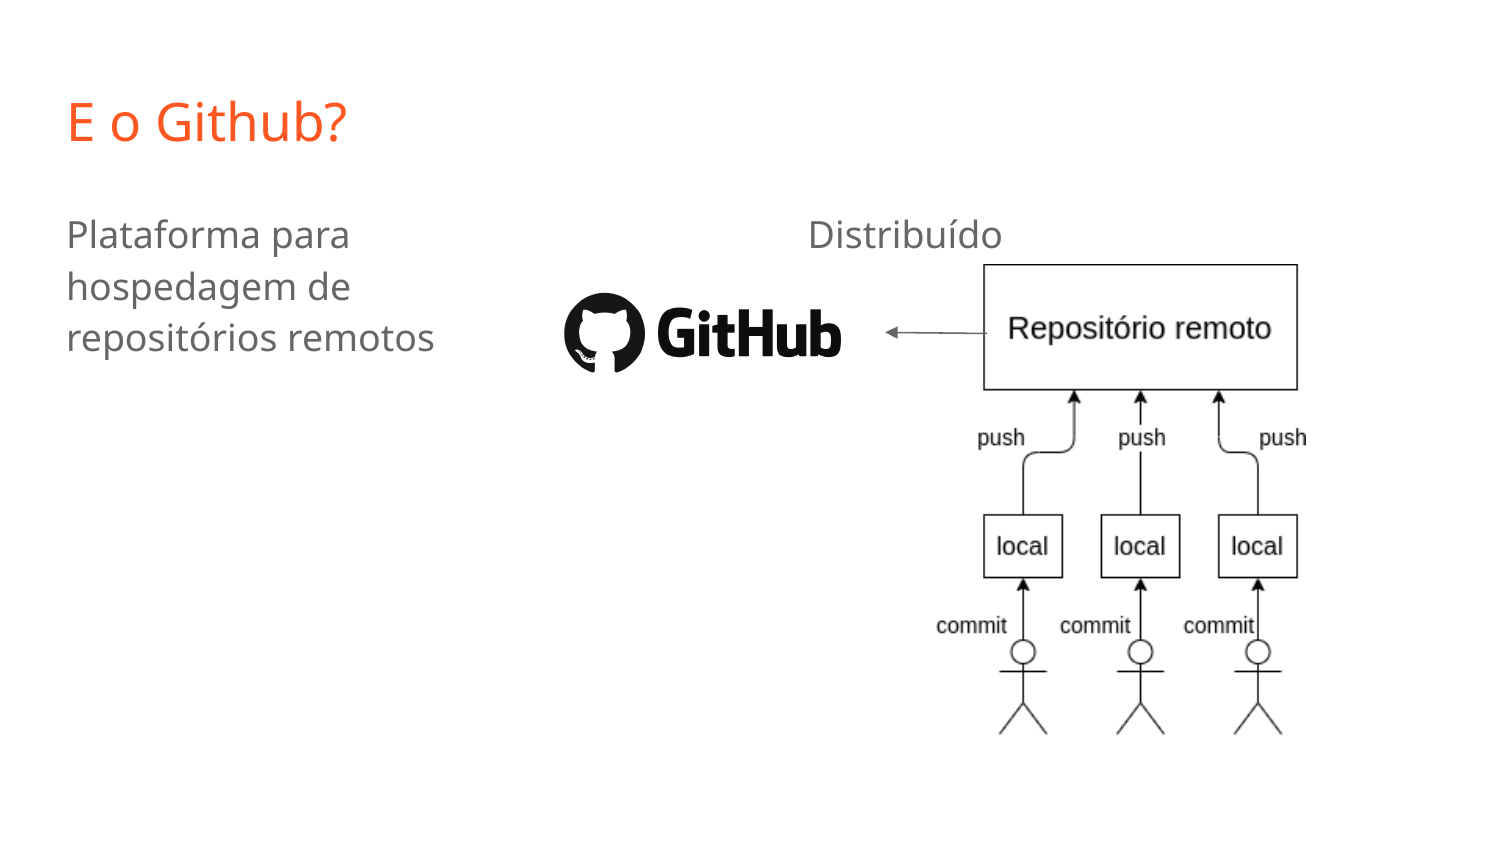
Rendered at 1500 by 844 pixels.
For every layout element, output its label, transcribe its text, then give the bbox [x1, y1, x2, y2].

list Plataforma para hospedagem de repositórios remotos [51, 189, 520, 750]
picture [519, 264, 886, 401]
picture [935, 264, 1307, 768]
title E o Github? [51, 72, 1449, 167]
list Distribuído [792, 189, 1449, 750]
